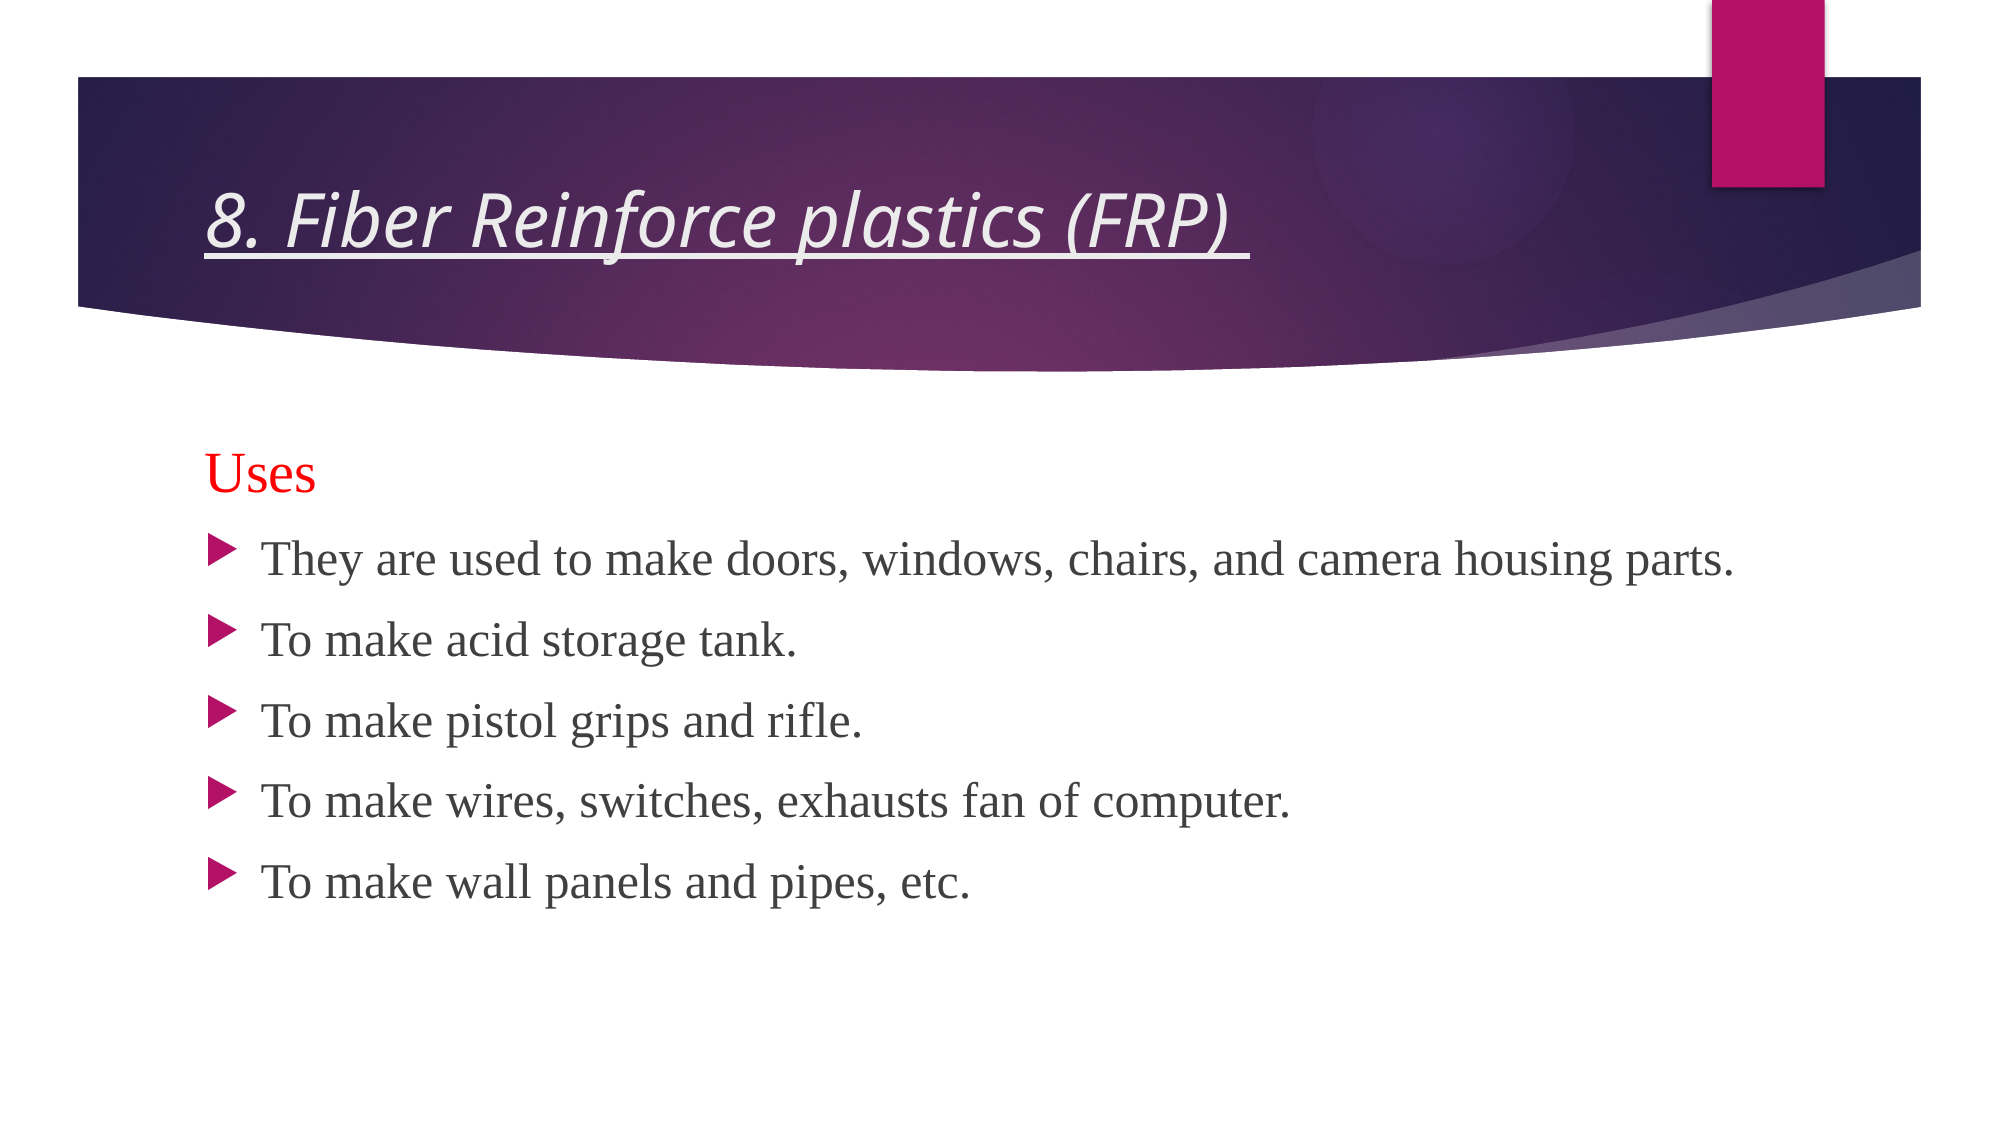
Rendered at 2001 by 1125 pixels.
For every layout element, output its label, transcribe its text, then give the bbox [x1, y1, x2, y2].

title 8. Fiber Reinforce plastics (FRP) [189, 159, 1627, 276]
list Uses They are used to make doors, windows, chairs, and camera housing parts. To make acid storage tank. To make pistol grips and rifle. To make wires, switches, exhausts fan of computer. To make wall panels and pipes, etc. [189, 427, 1899, 1031]
